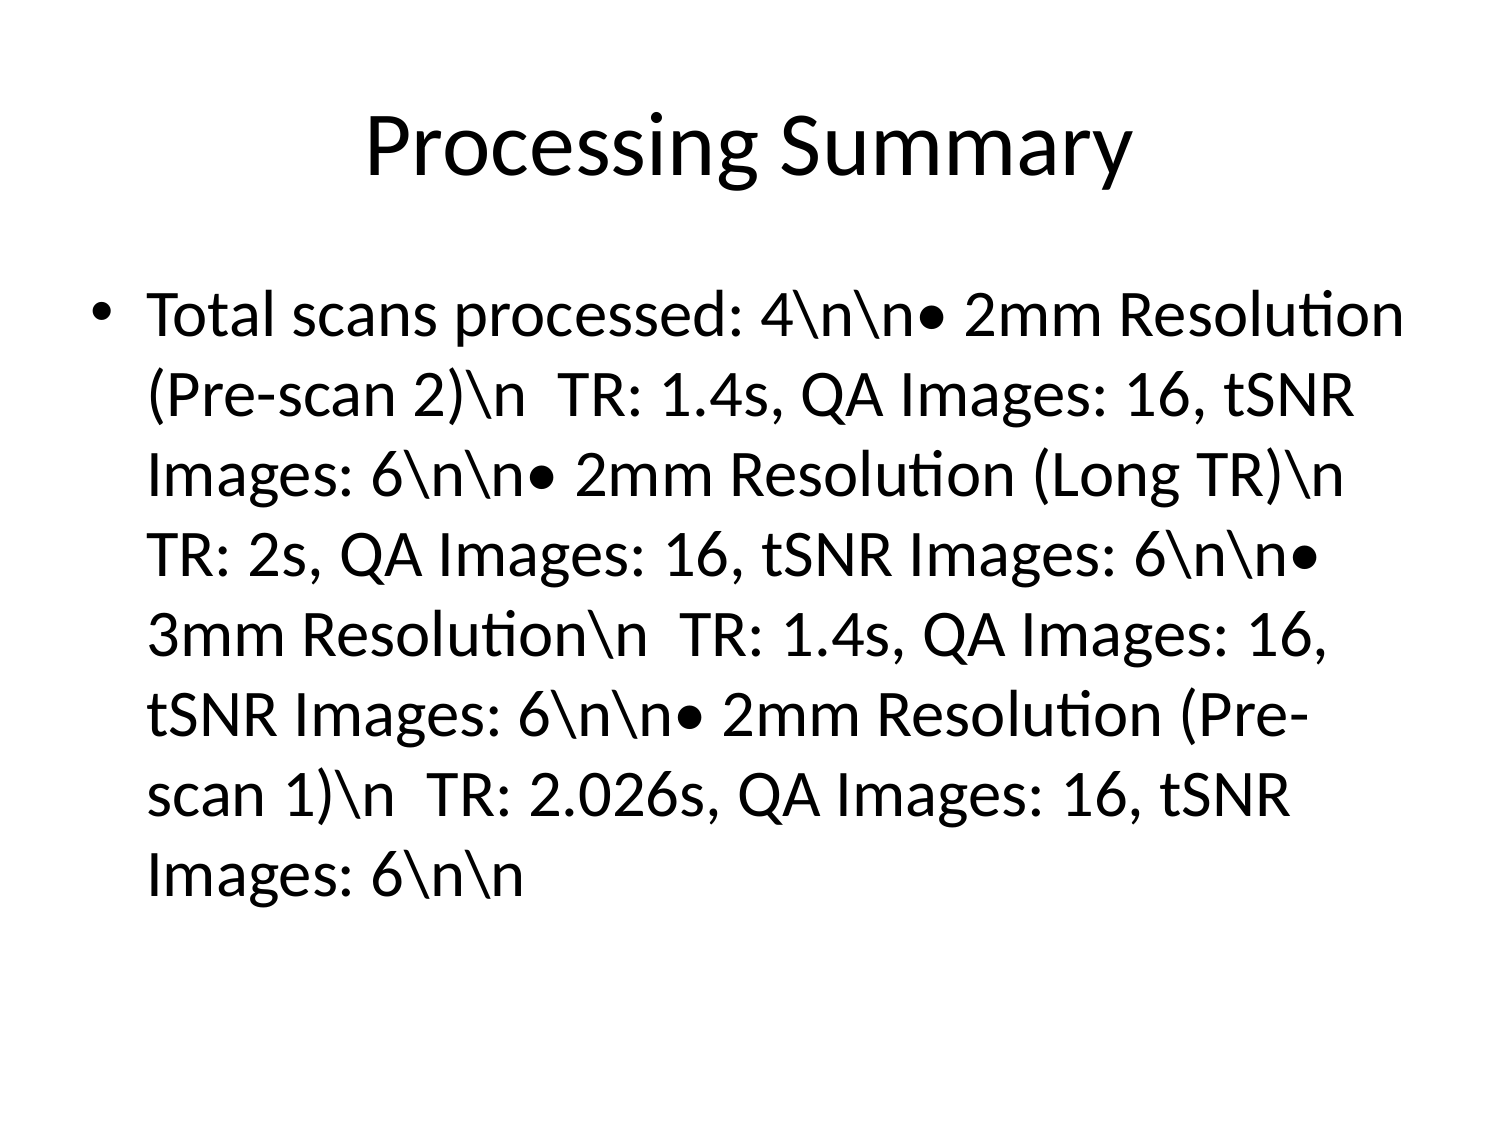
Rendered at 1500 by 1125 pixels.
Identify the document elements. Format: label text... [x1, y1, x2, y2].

title Processing Summary [75, 45, 1425, 233]
list Total scans processed: 4\n\n• 2mm Resolution (Pre-scan 2)\n TR: 1.4s, QA Images: 16, tSNR Images: 6\n\n• 2mm Resolution (Long TR)\n TR: 2s, QA Images: 16, tSNR Images: 6\n\n• 3mm Resolution\n TR: 1.4s, QA Images: 16, tSNR Images: 6\n\n• 2mm Resolution (Pre-scan 1)\n TR: 2.026s, QA Images: 16, tSNR Images: 6\n\n [75, 262, 1425, 1005]
